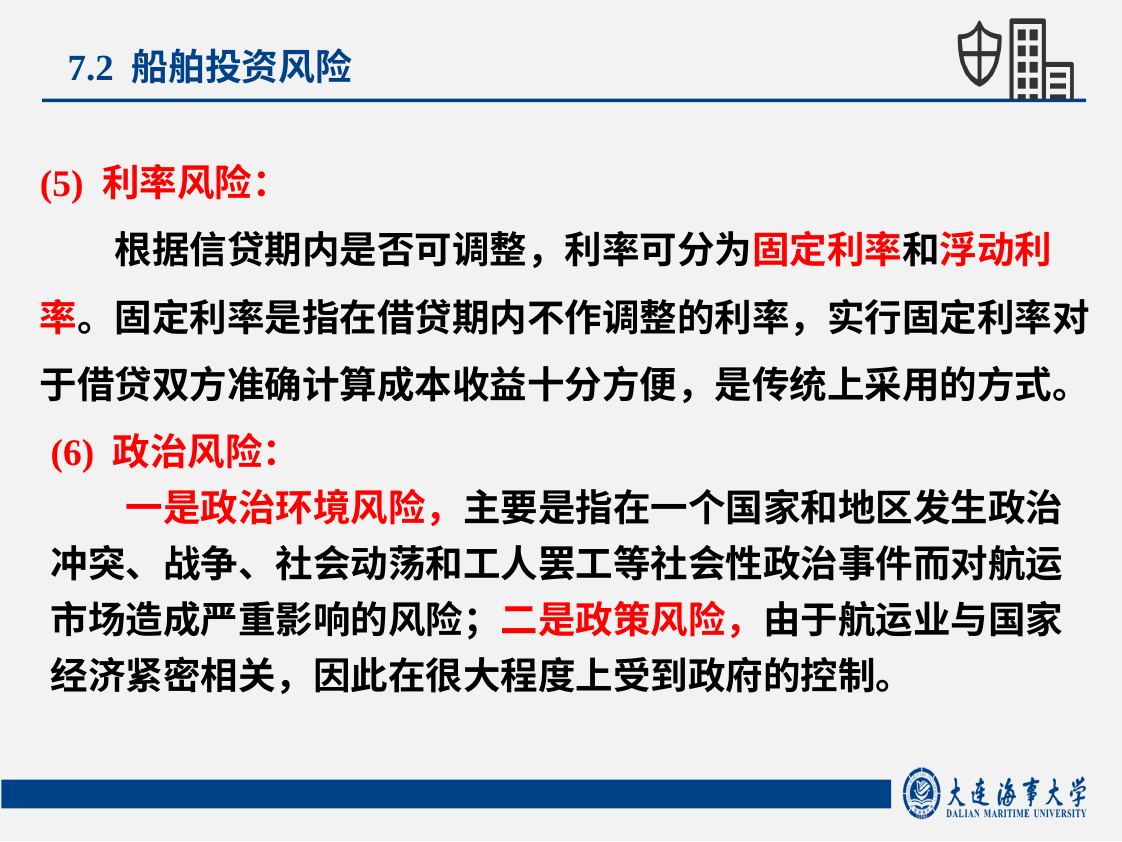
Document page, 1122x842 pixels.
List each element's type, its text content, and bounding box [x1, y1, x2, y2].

text_box 7.2 船舶投资风险 [52, 14, 614, 96]
text_box (6) 政治风险： 一是政治环境风险，主要是指在一个国家和地区发生政治冲突、战争、社会动荡和工人罢工等社会性政治事件而对航运市场造成严重影响的风险；二是政策风险，由于航运业与国家经济紧密相关，因此在很大程度上受到政府的控制。 [35, 408, 1086, 705]
picture [902, 767, 1087, 820]
picture [957, 18, 1074, 100]
text_box (5) 利率风险： 根据信贷期内是否可调整，利率可分为固定利率和浮动利率。固定利率是指在借贷期内不作调整的利率，实行固定利率对于借贷双方准确计算成本收益十分方便，是传统上采用的方式。 [30, 131, 1122, 479]
